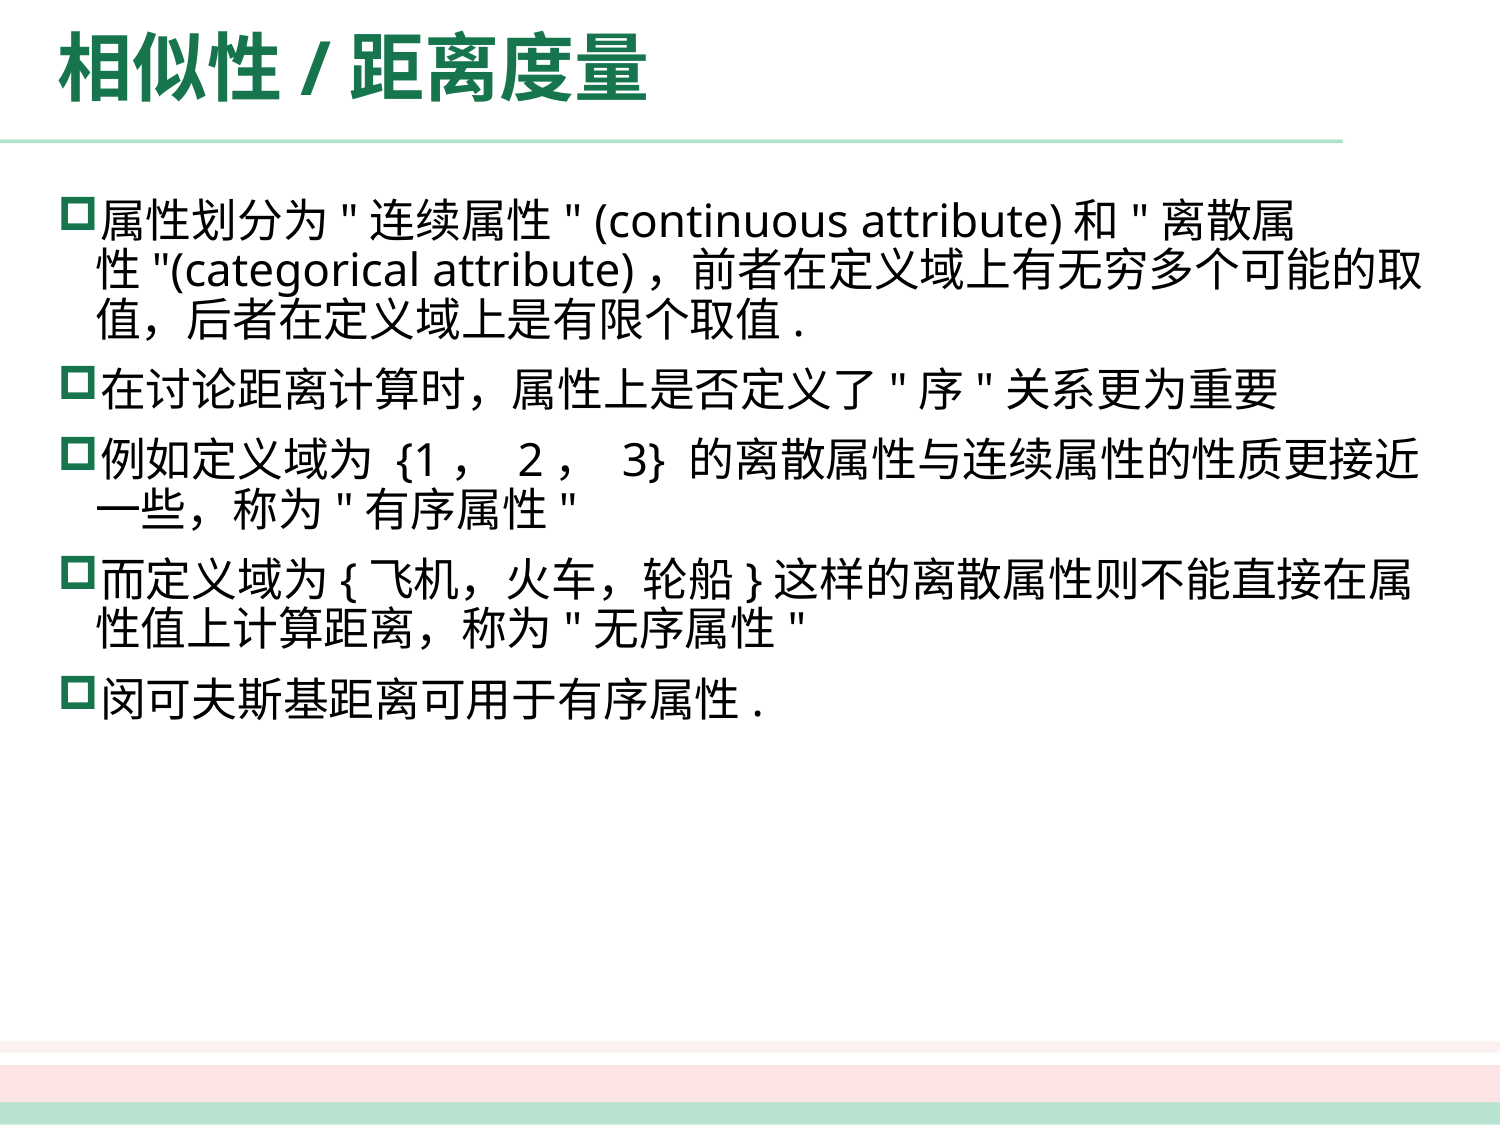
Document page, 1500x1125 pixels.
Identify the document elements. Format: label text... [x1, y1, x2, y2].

picture [0, 0, 1500, 1125]
list 属性划分为"连续属性" (continuous attribute)和"离散属性"(categorical attribute)，前者在定义域上有无穷多个可能的取值，后者在定义域上是有限个取值. 在讨论距离计算时，属性上是否定义了"序"关系更为重要 例如定义域为 {1， 2， 3} 的离散属性与连续属性的性质更接近一些，称为"有序属性" 而定义域为{飞机，火车，轮船}这样的离散属性则不能直接在属性值上计算距离，称为"无序属性" 闵可夫斯基距离可用于有序属性. [42, 190, 1457, 999]
title 相似性/距离度量 [42, 7, 1337, 135]
